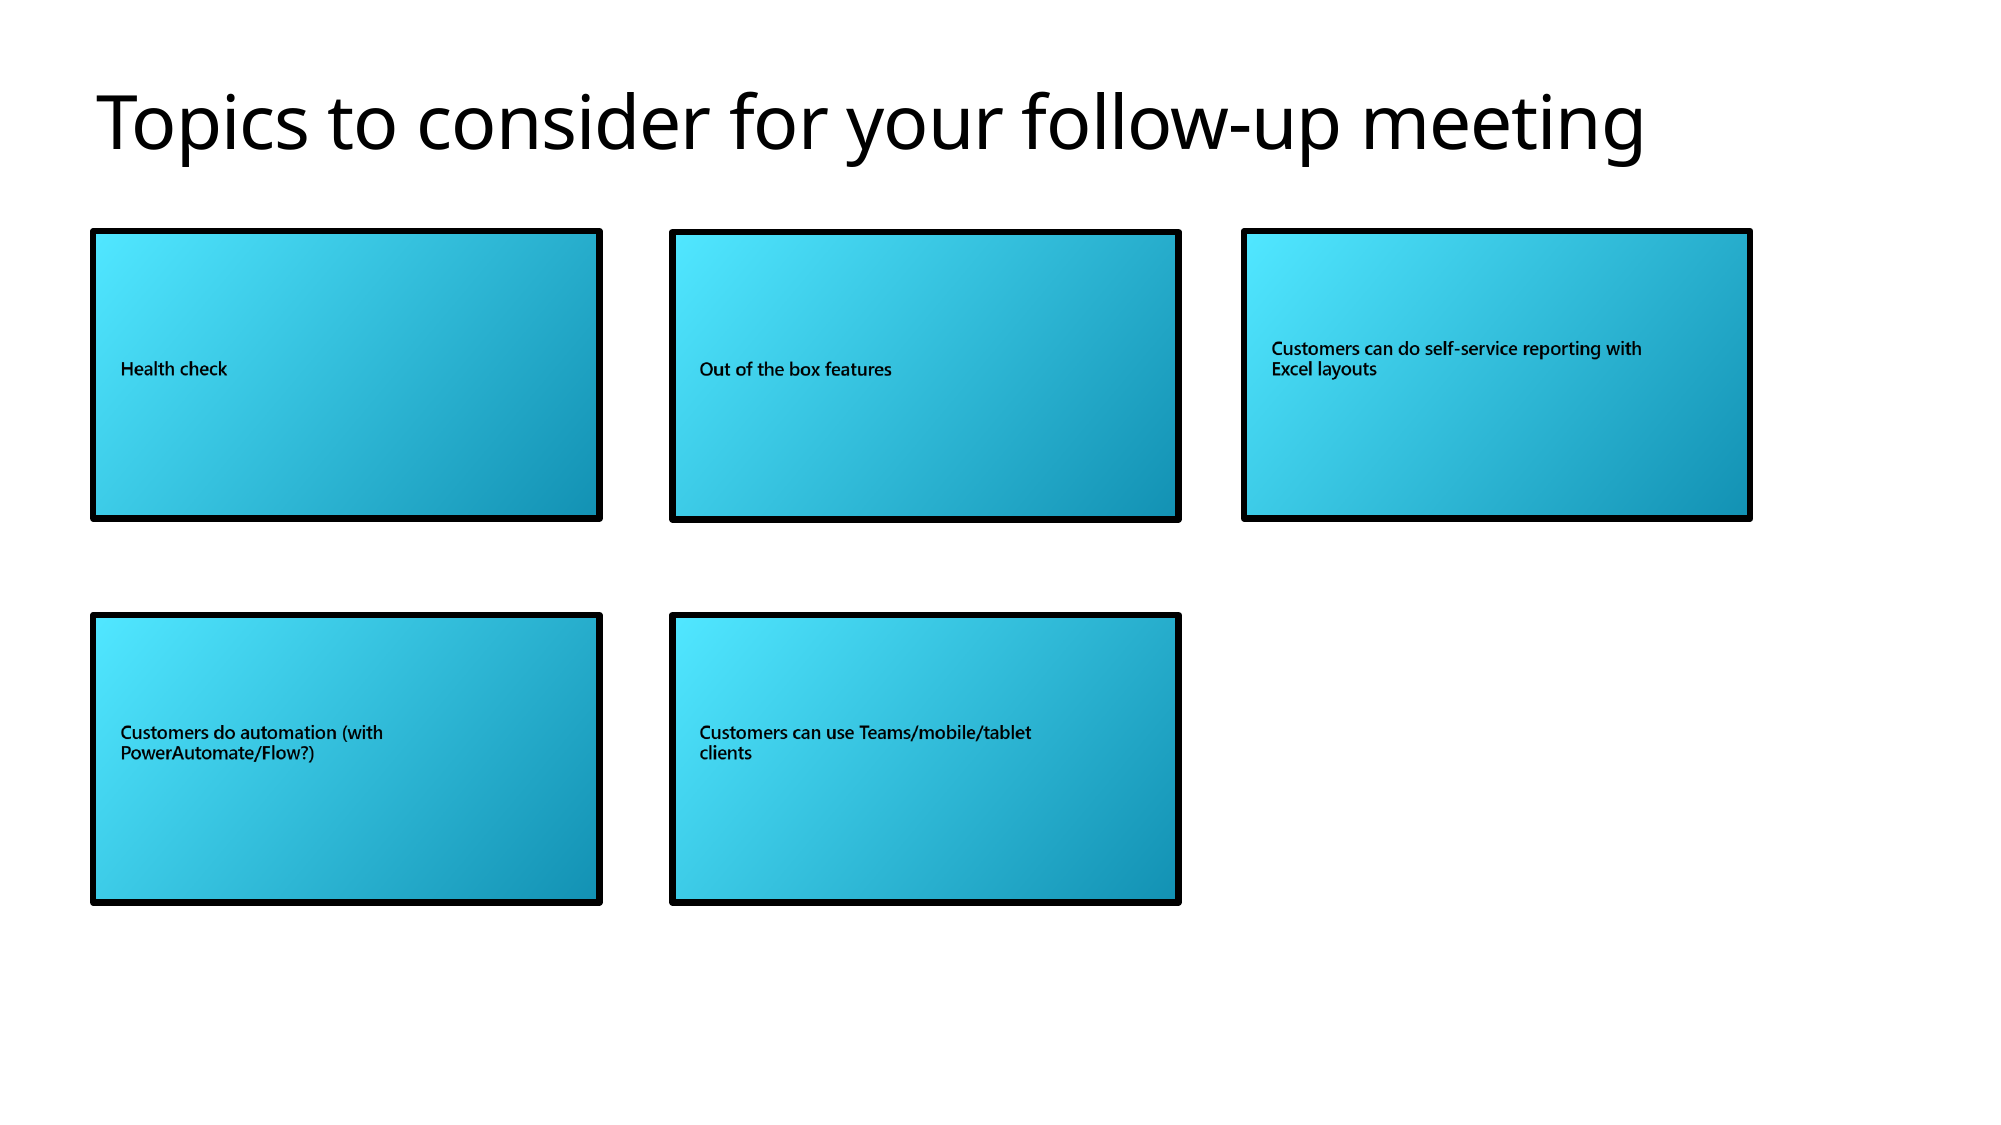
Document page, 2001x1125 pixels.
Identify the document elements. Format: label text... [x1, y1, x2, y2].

picture [96, 234, 596, 515]
picture [96, 618, 596, 899]
picture [676, 235, 1175, 516]
picture [1247, 234, 1747, 515]
title Topics to consider for your follow-up meeting [96, 75, 1904, 166]
picture [676, 618, 1175, 899]
